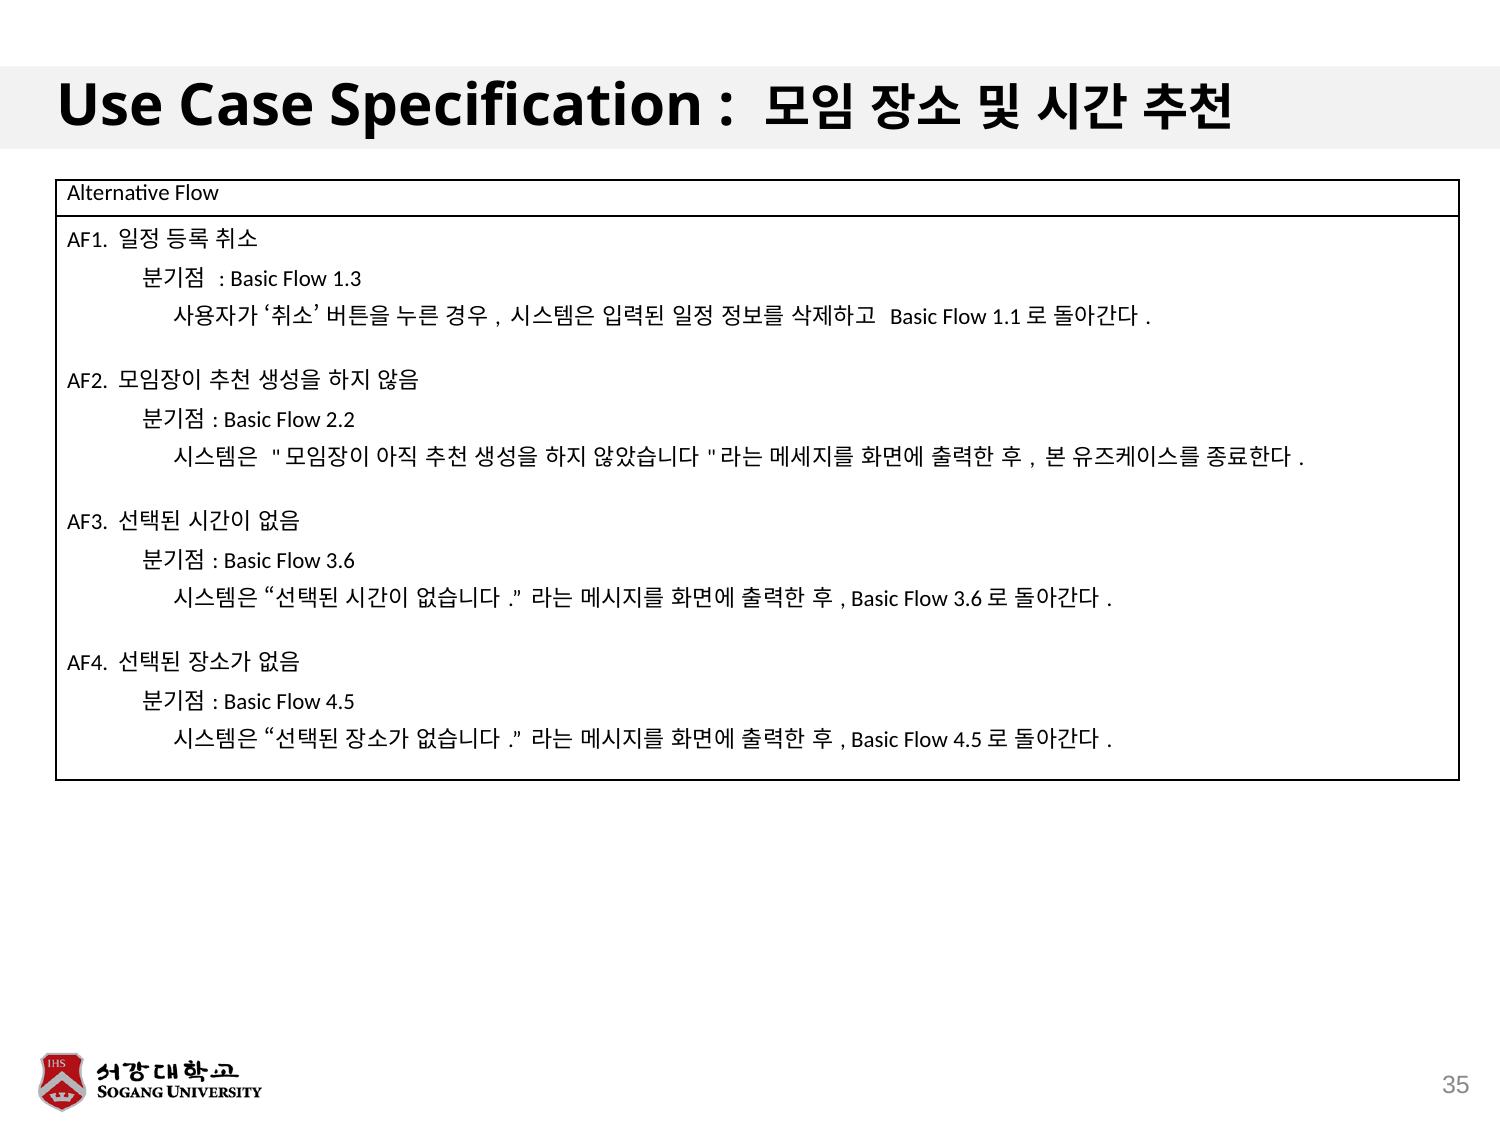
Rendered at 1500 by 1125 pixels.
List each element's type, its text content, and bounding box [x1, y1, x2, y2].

title Use Case Specification : 모임 장소 및 시간 추천 [41, 64, 1459, 149]
table_cell AF1. 일정 등록 취소 분기점 : Basic Flow 1.3 사용자가 ‘취소’ 버튼을 누른 경우, 시스템은 입력된 일정 정보를 삭제하고 Basic Flow 1.1로 돌아간다. AF2. 모임장이 추천 생성을 하지 않음 분기점: Basic Flow 2.2 시스템은 "모임장이 아직 추천 생성을 하지 않았습니다"라는 메세지를 화면에 출력한 후, 본 유즈케이스를 종료한다. AF3. 선택된 시간이 없음 분기점: Basic Flow 3.6 시스템은 “선택된 시간이 없습니다.” 라는 메시지를 화면에 출력한 후, Basic Flow 3.6로 돌아간다. AF4. 선택된 장소가 없음 분기점: Basic Flow 4.5 시스템은 “선택된 장소가 없습니다.” 라는 메시지를 화면에 출력한 후, Basic Flow 4.5로 돌아간다. [57, 217, 1458, 779]
slide_number 35 [1147, 1053, 1485, 1114]
table_header Alternative Flow [57, 181, 1458, 215]
picture [0, 1031, 294, 1125]
